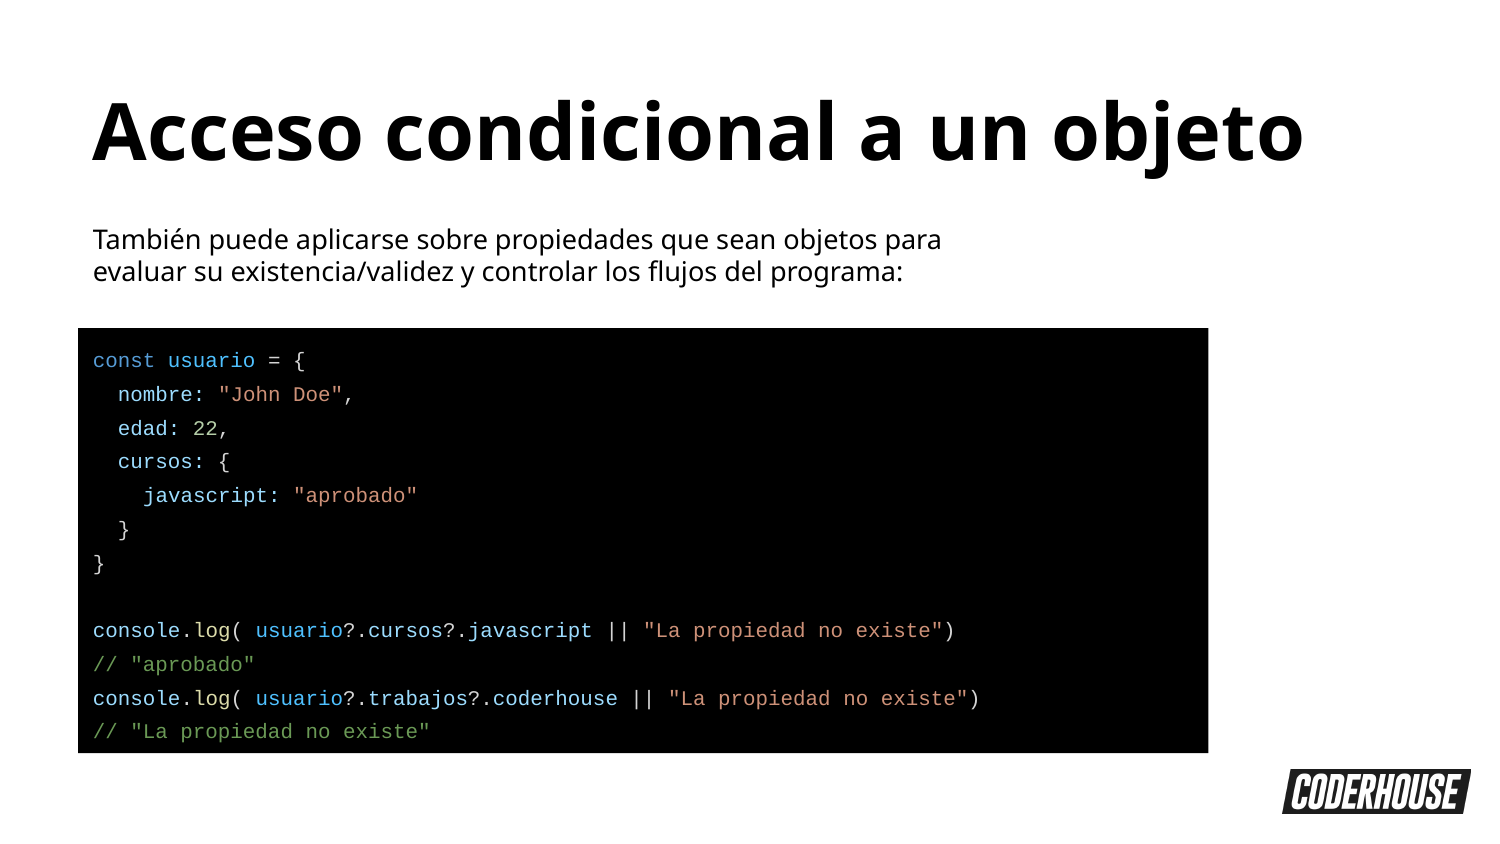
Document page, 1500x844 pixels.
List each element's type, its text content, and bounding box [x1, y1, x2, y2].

text_box También puede aplicarse sobre propiedades que sean objetos para evaluar su existencia/validez y controlar los flujos del programa: [77, 207, 966, 303]
text_box Acceso condicional a un objeto [77, 76, 1414, 193]
picture [1281, 769, 1471, 814]
text_box const usuario = { nombre: "John Doe", edad: 22, cursos: { javascript: "aprobado" } } console.log( usuario?.cursos?.javascript || "La propiedad no existe") // "aprobado" console.log( usuario?.trabajos?.coderhouse || "La propiedad no existe") // "La propiedad no existe" [78, 328, 1209, 754]
